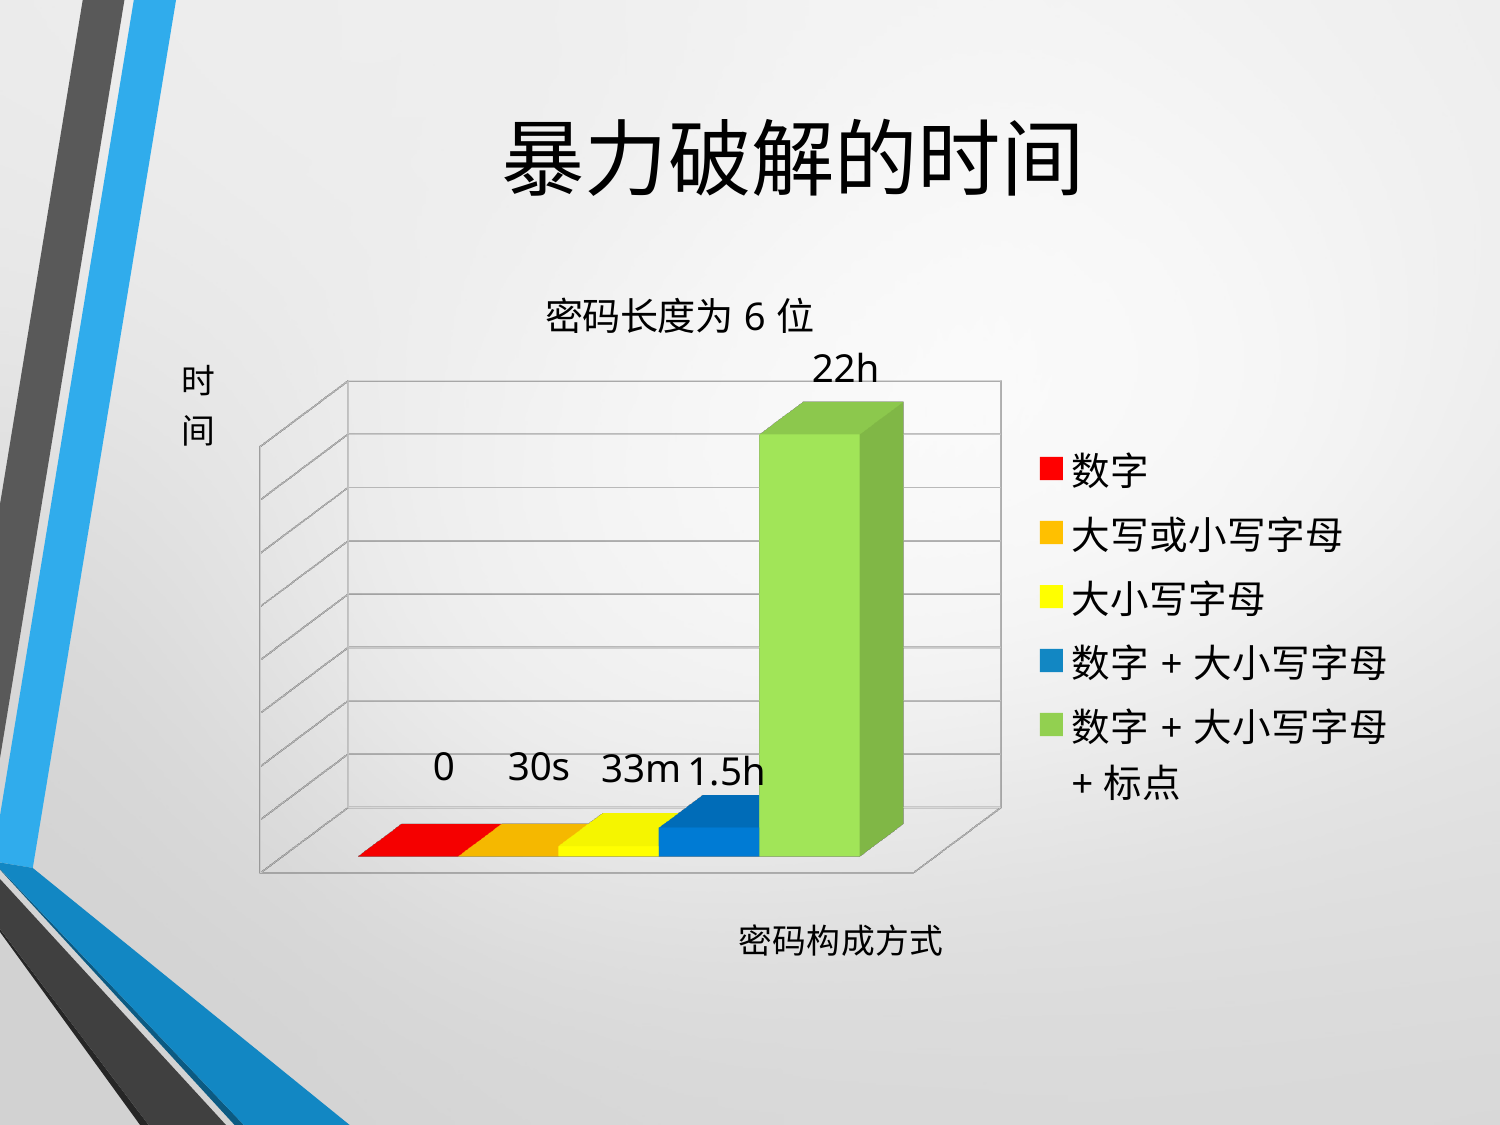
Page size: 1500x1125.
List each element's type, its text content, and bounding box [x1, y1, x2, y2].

chart [160, 265, 1426, 985]
title 暴力破解的时间 [161, 75, 1425, 238]
